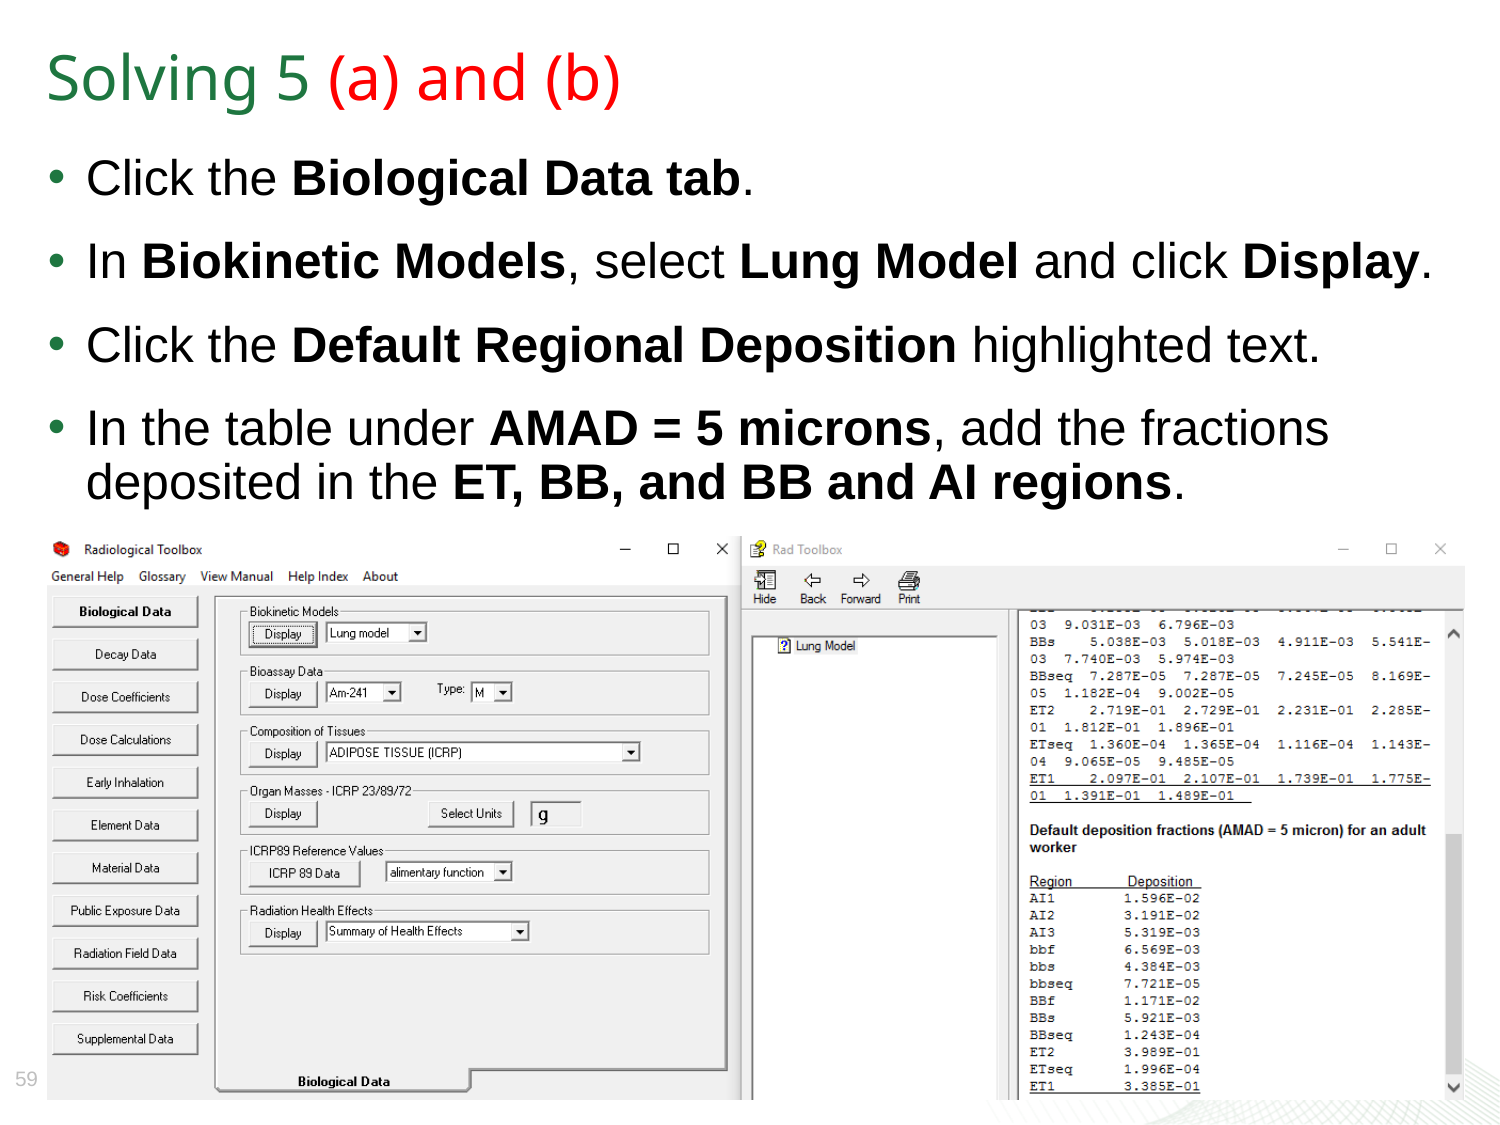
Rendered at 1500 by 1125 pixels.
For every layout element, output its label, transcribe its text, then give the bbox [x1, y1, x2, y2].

list Click the Biological Data tab. In Biokinetic Models, select Lung Model and click Display. Click the Default Regional Deposition highlighted text. In the table under AMAD = 5 microns, add the fractions deposited in the ET, BB, and BB and AI regions. [32, 144, 1451, 595]
picture [46, 297, 1500, 1125]
title Solving 5 (a) and (b) [31, 41, 1449, 122]
